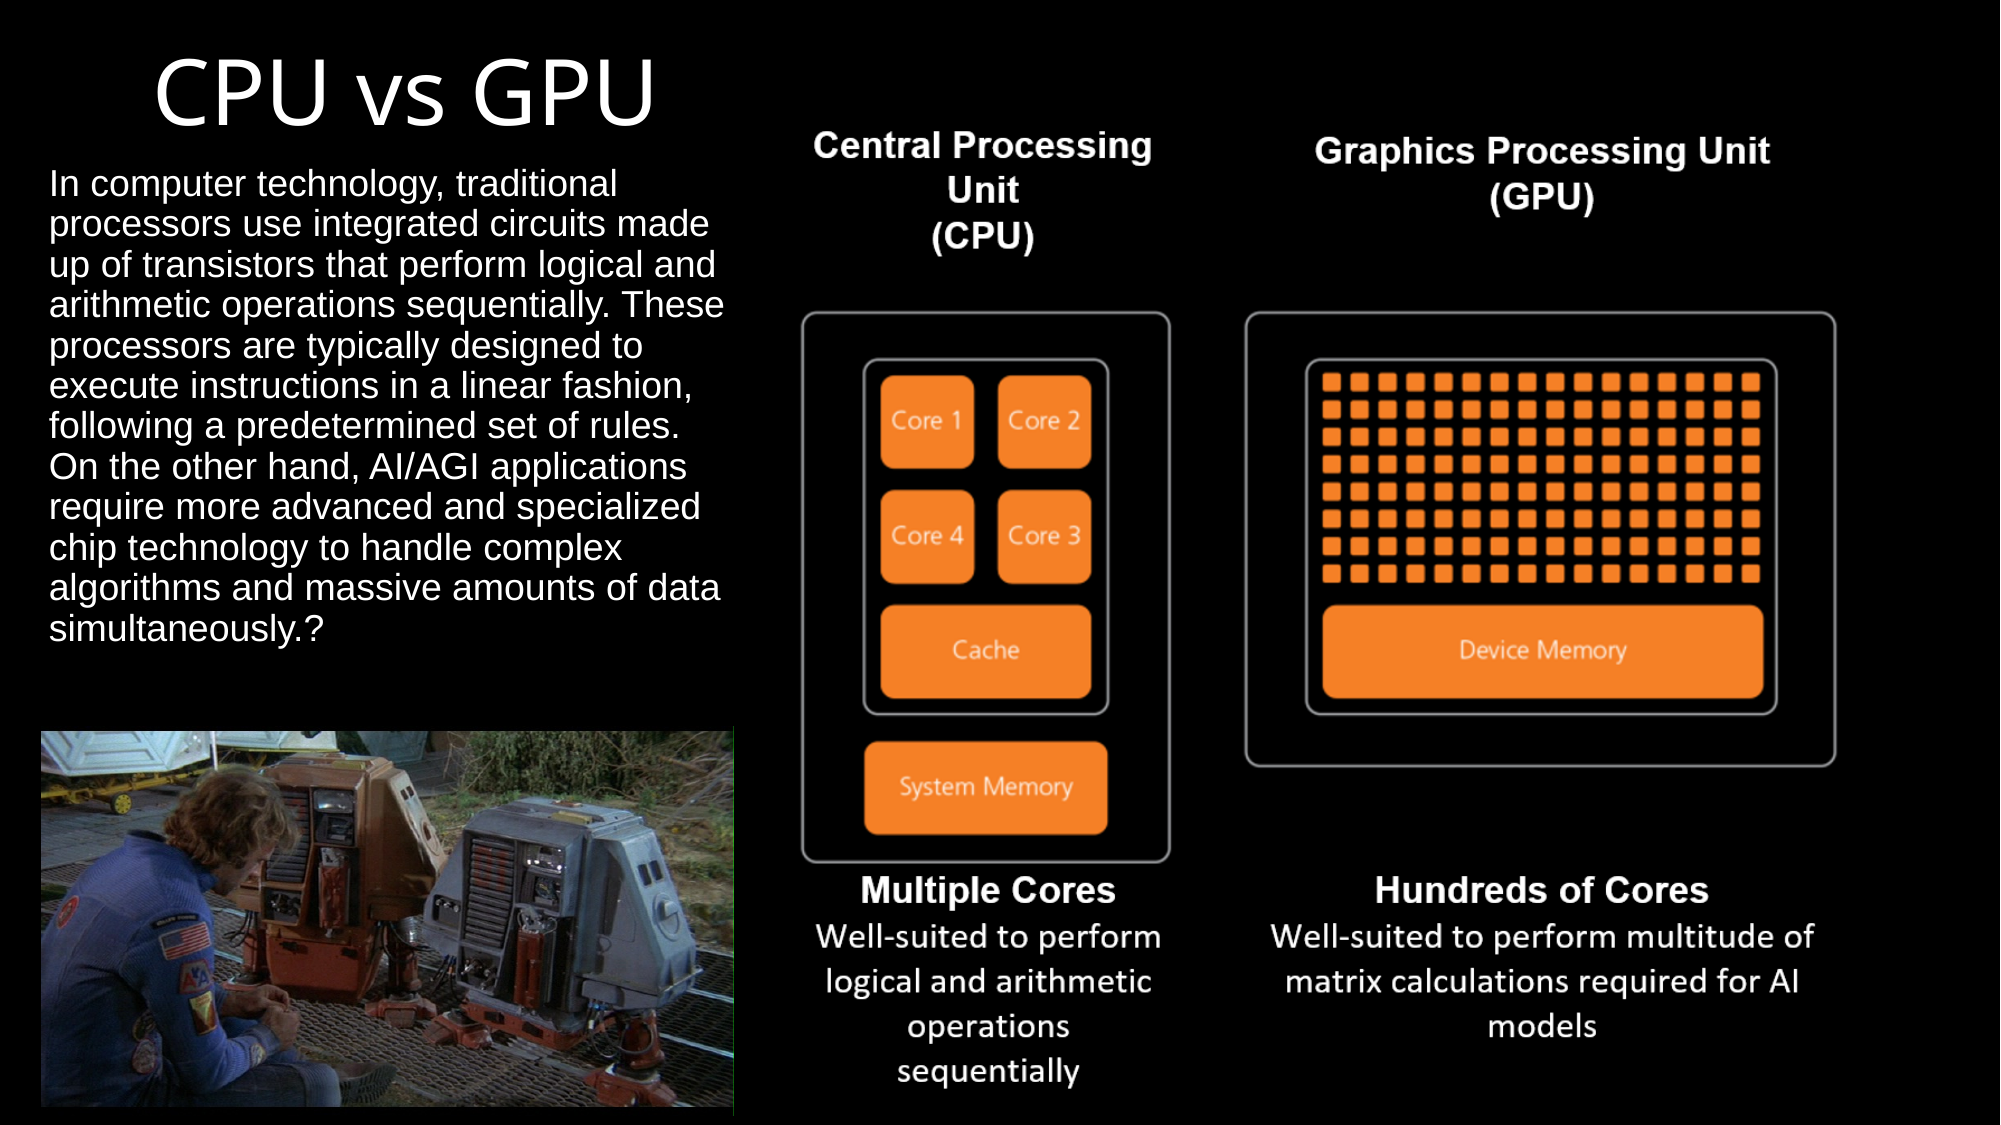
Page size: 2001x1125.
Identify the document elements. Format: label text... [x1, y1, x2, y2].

picture [783, 110, 1843, 1102]
picture [40, 725, 735, 1117]
title CPU vs GPU [137, 23, 1863, 169]
text_box In computer technology, traditional processors use integrated circuits made up of transistors that perform logical and arithmetic operations sequentially. These processors are typically designed to execute instructions in a linear fashion, following a predetermined set of rules. On the other hand, AI/AGI applications require more advanced and specialized chip technology to handle complex algorithms and massive amounts of data simultaneously.? [0, 143, 759, 714]
